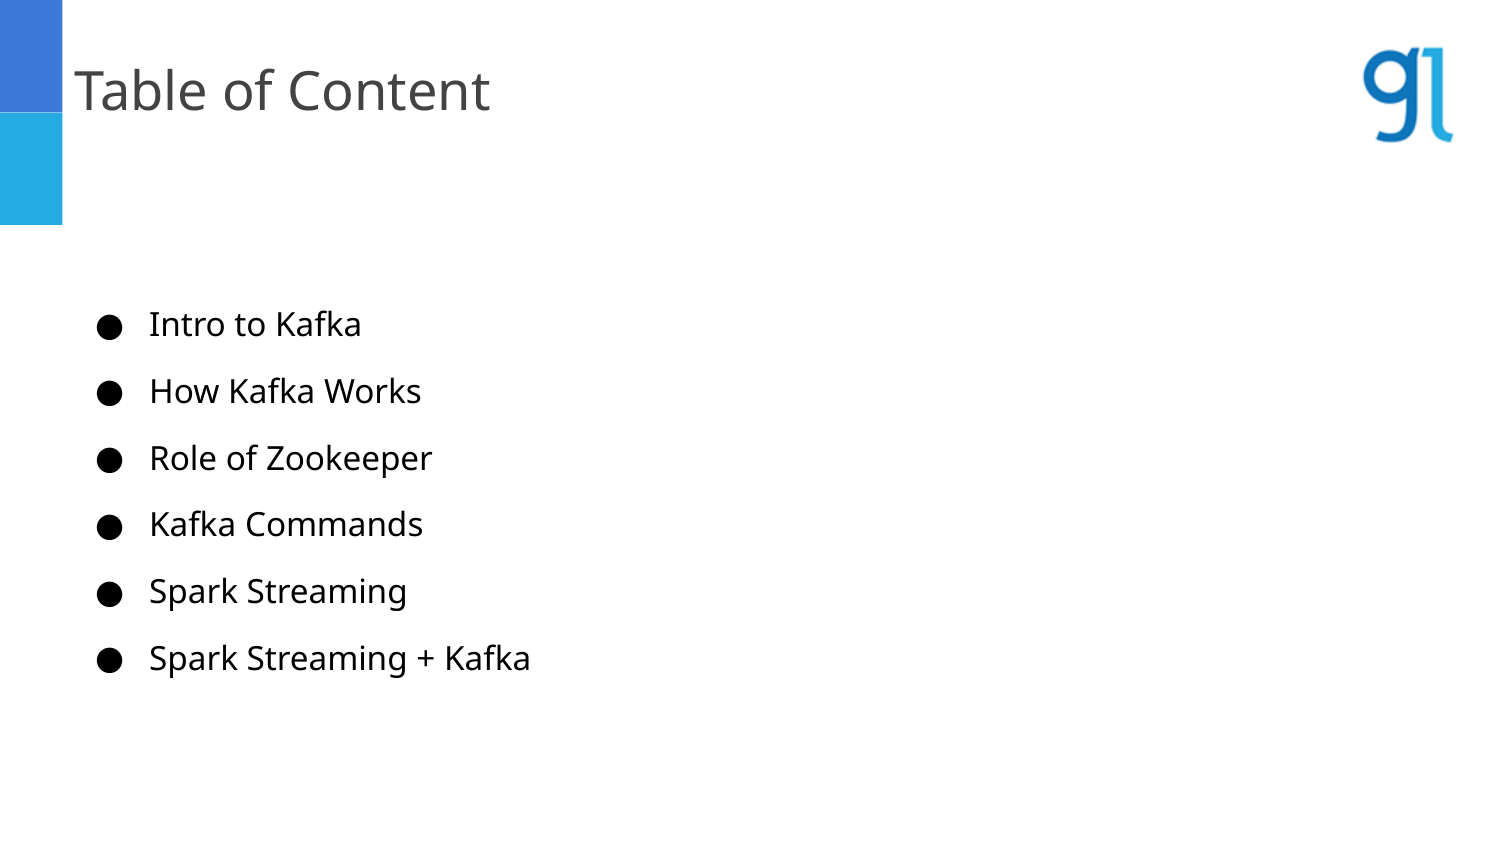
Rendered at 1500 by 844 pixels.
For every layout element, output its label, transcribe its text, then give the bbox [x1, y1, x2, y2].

text_box Intro to Kafka How Kafka Works Role of Zookeeper Kafka Commands Spark Streaming Spark Streaming + Kafka [59, 149, 1320, 826]
picture [1338, 25, 1478, 166]
text_box Table of Content [59, 58, 724, 118]
